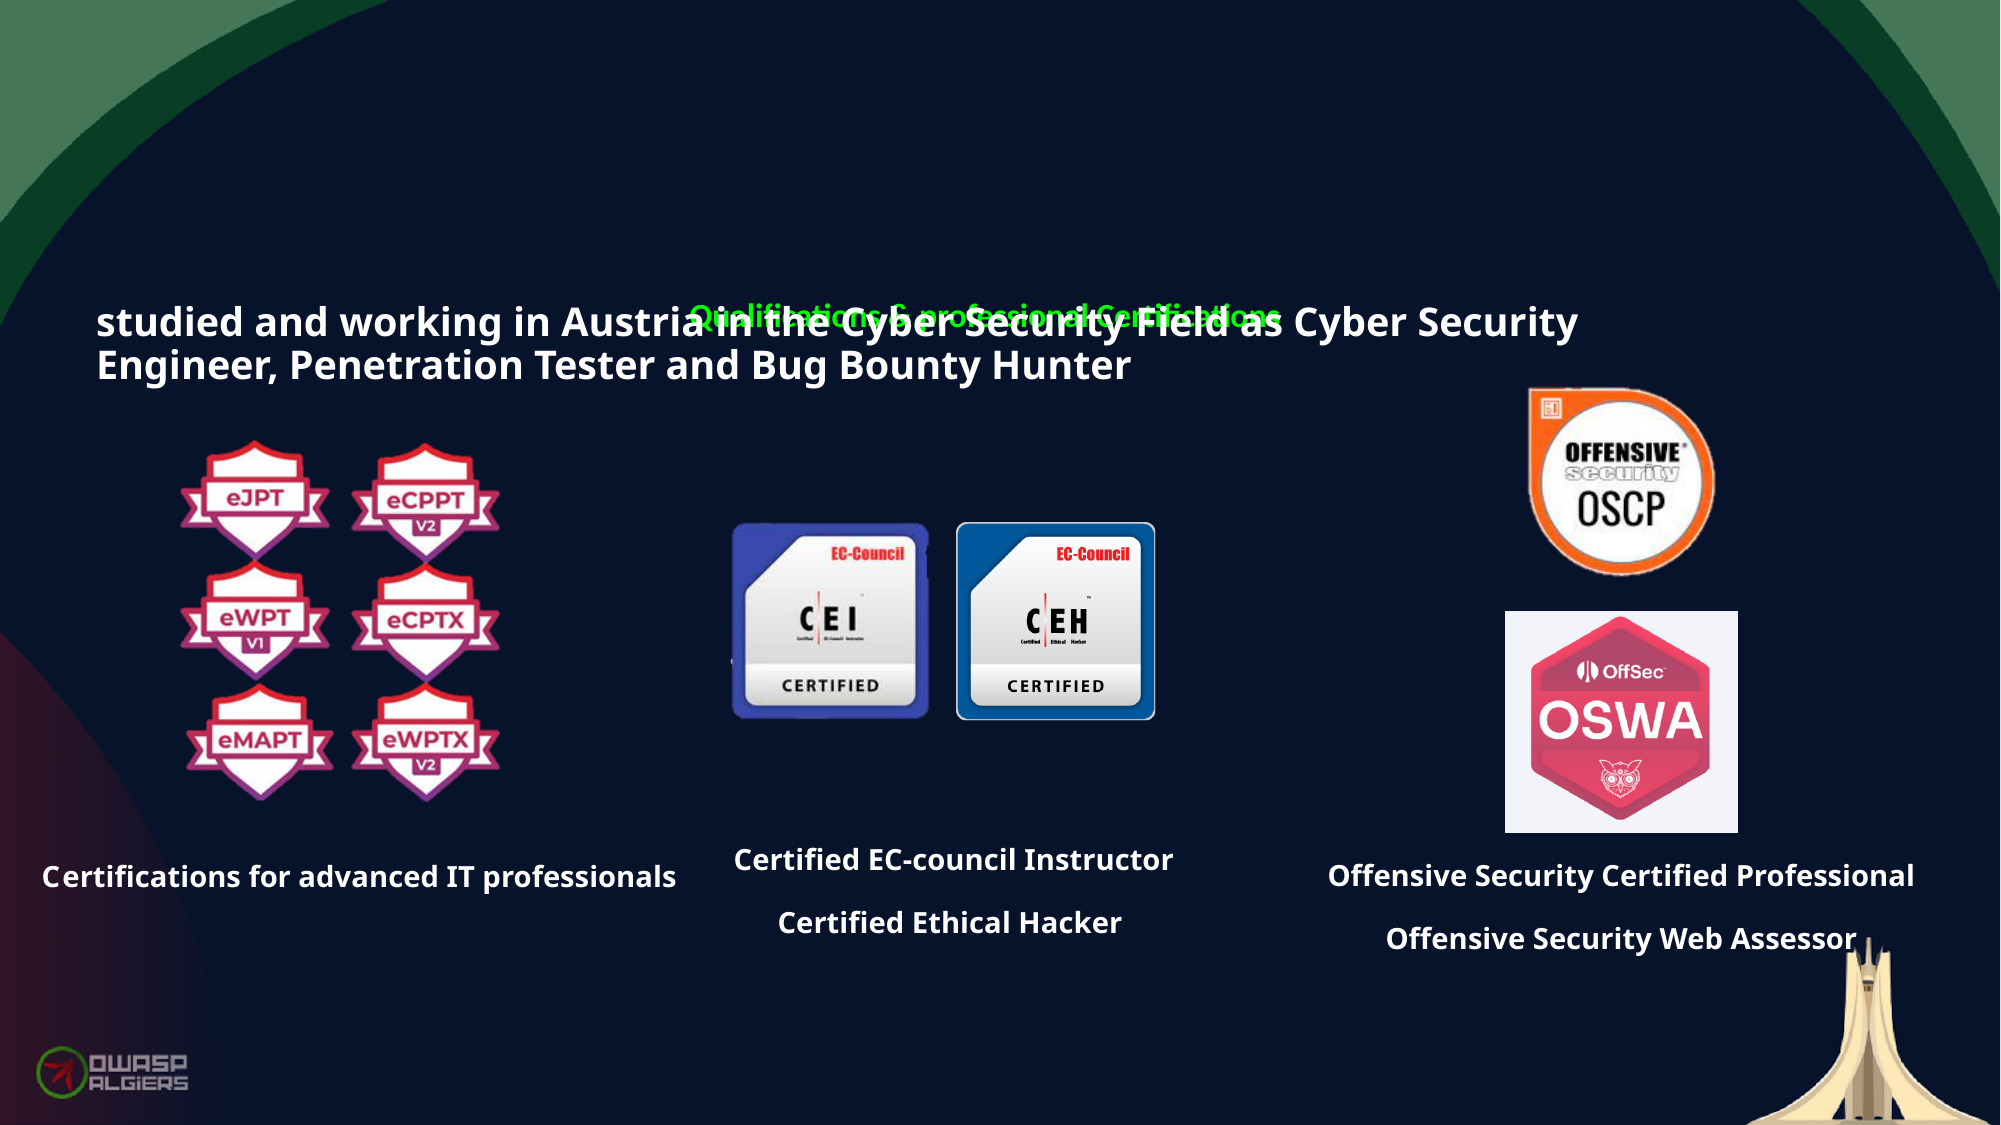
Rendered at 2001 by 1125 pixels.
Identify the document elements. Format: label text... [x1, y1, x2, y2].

title Qualifications & professional Certifications [210, 199, 1759, 352]
picture [0, 0, 2001, 1125]
text_box studied and working in Austria in the Cyber Security Field as Cyber Security Engineer, Penetration Tester and Bug Bounty Hunter [81, 295, 1629, 410]
text_box Certifications for advanced IT professionals [17, 840, 883, 916]
text_box Certified EC-council Instructor Certified Ethical Hacker [589, 832, 1319, 984]
text_box Offensive Security Certified Professional Offensive Security Web Assessor [1319, 841, 2000, 975]
